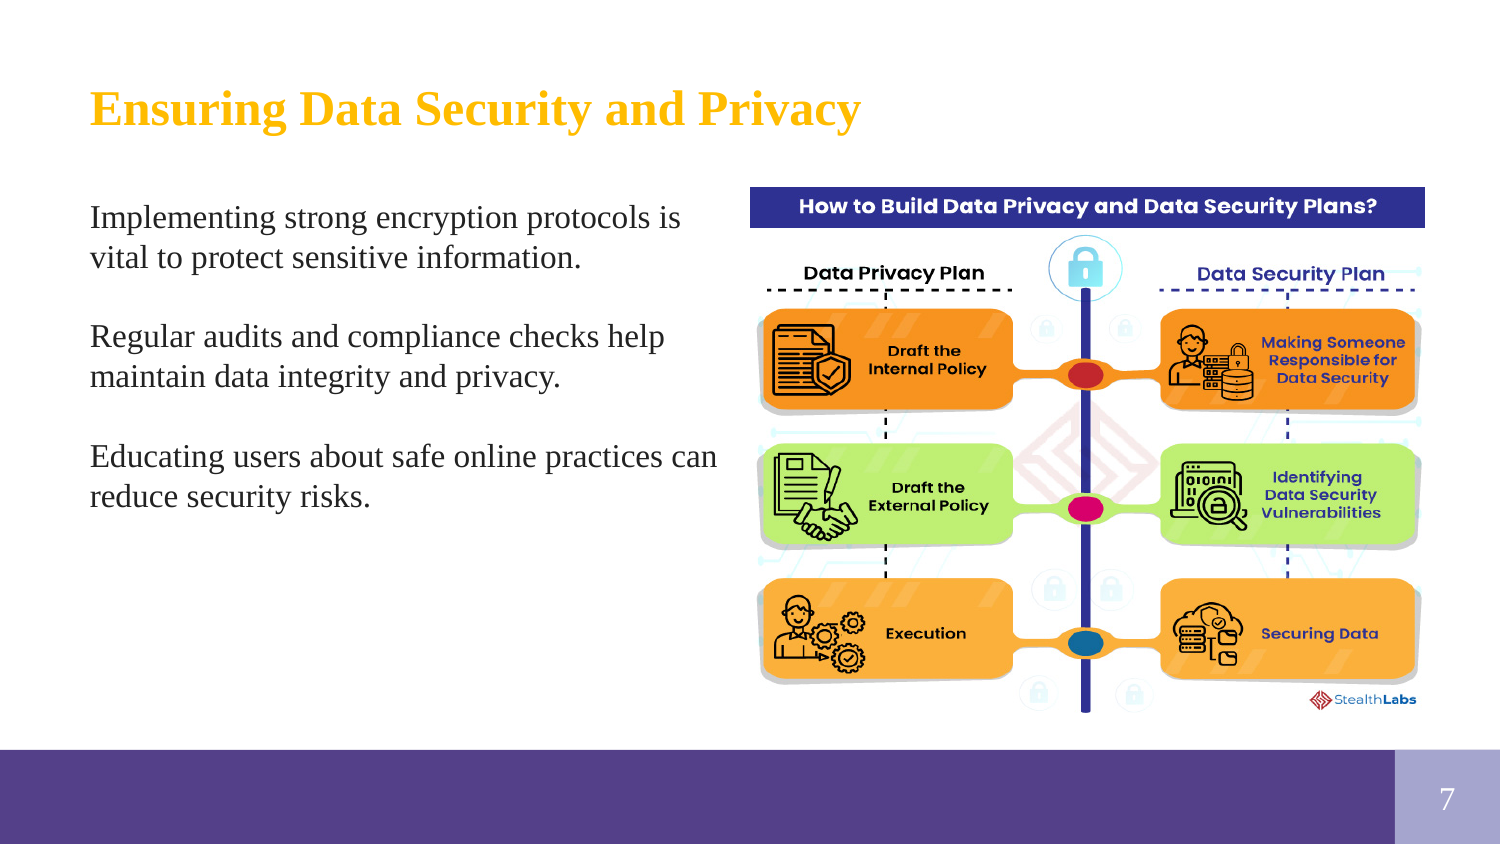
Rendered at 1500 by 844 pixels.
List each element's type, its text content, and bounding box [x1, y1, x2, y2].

text_box Implementing strong encryption protocols is vital to protect sensitive information. Regular audits and compliance checks help maintain data integrity and privacy. Educating users about safe online practices can reduce security risks. [74, 187, 749, 713]
picture [749, 187, 1425, 713]
text_box Ensuring Data Security and Privacy [74, 37, 1425, 173]
text_box 7 [1394, 749, 1500, 844]
text_box [0, 749, 1394, 844]
